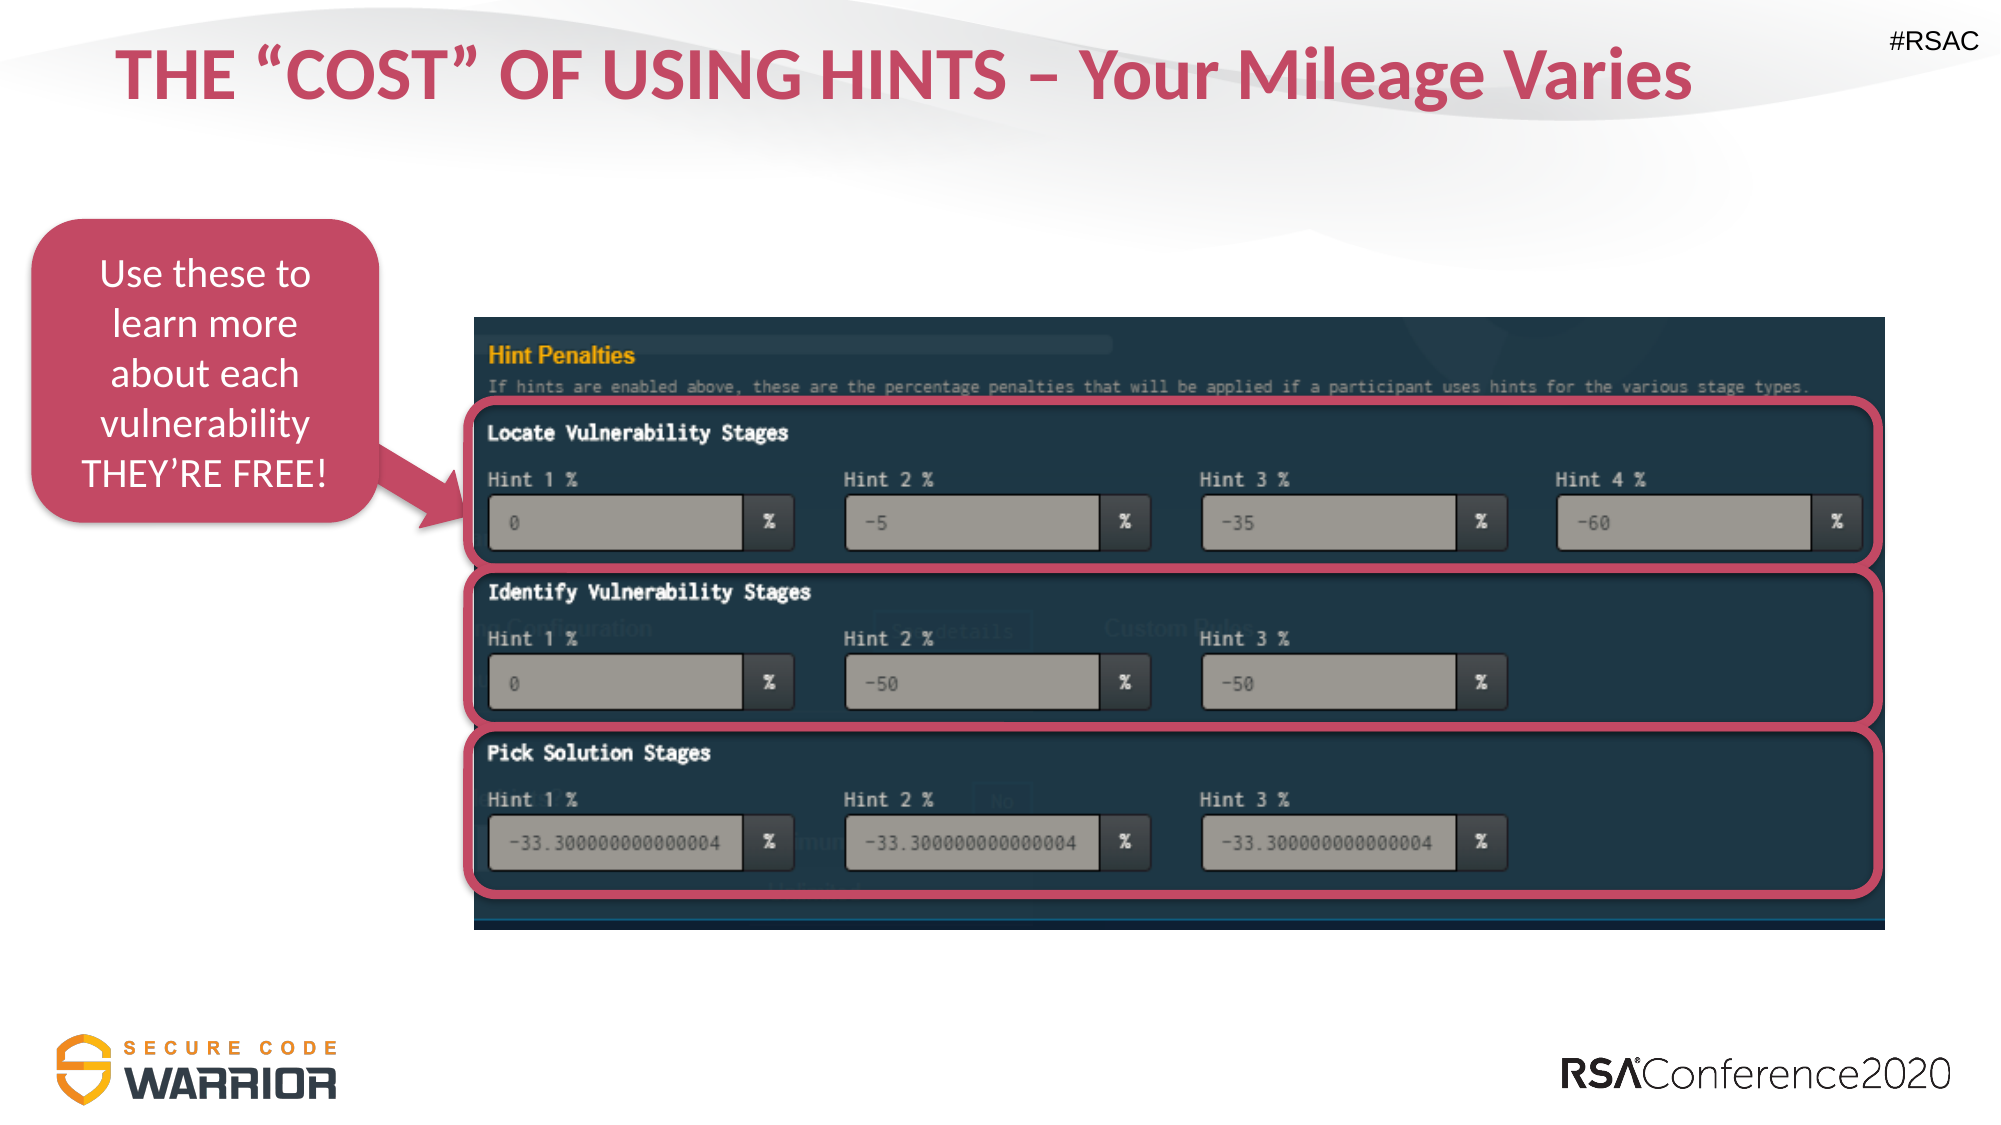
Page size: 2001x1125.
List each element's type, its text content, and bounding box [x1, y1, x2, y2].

title THE “COST” OF USING HINTS – Your Mileage Varies [115, 55, 1885, 177]
picture [0, 0, 2001, 1125]
text_box [383, 447, 462, 528]
text_box Use these to learn more about each vulnerability THEY’RE FREE! [32, 219, 379, 522]
